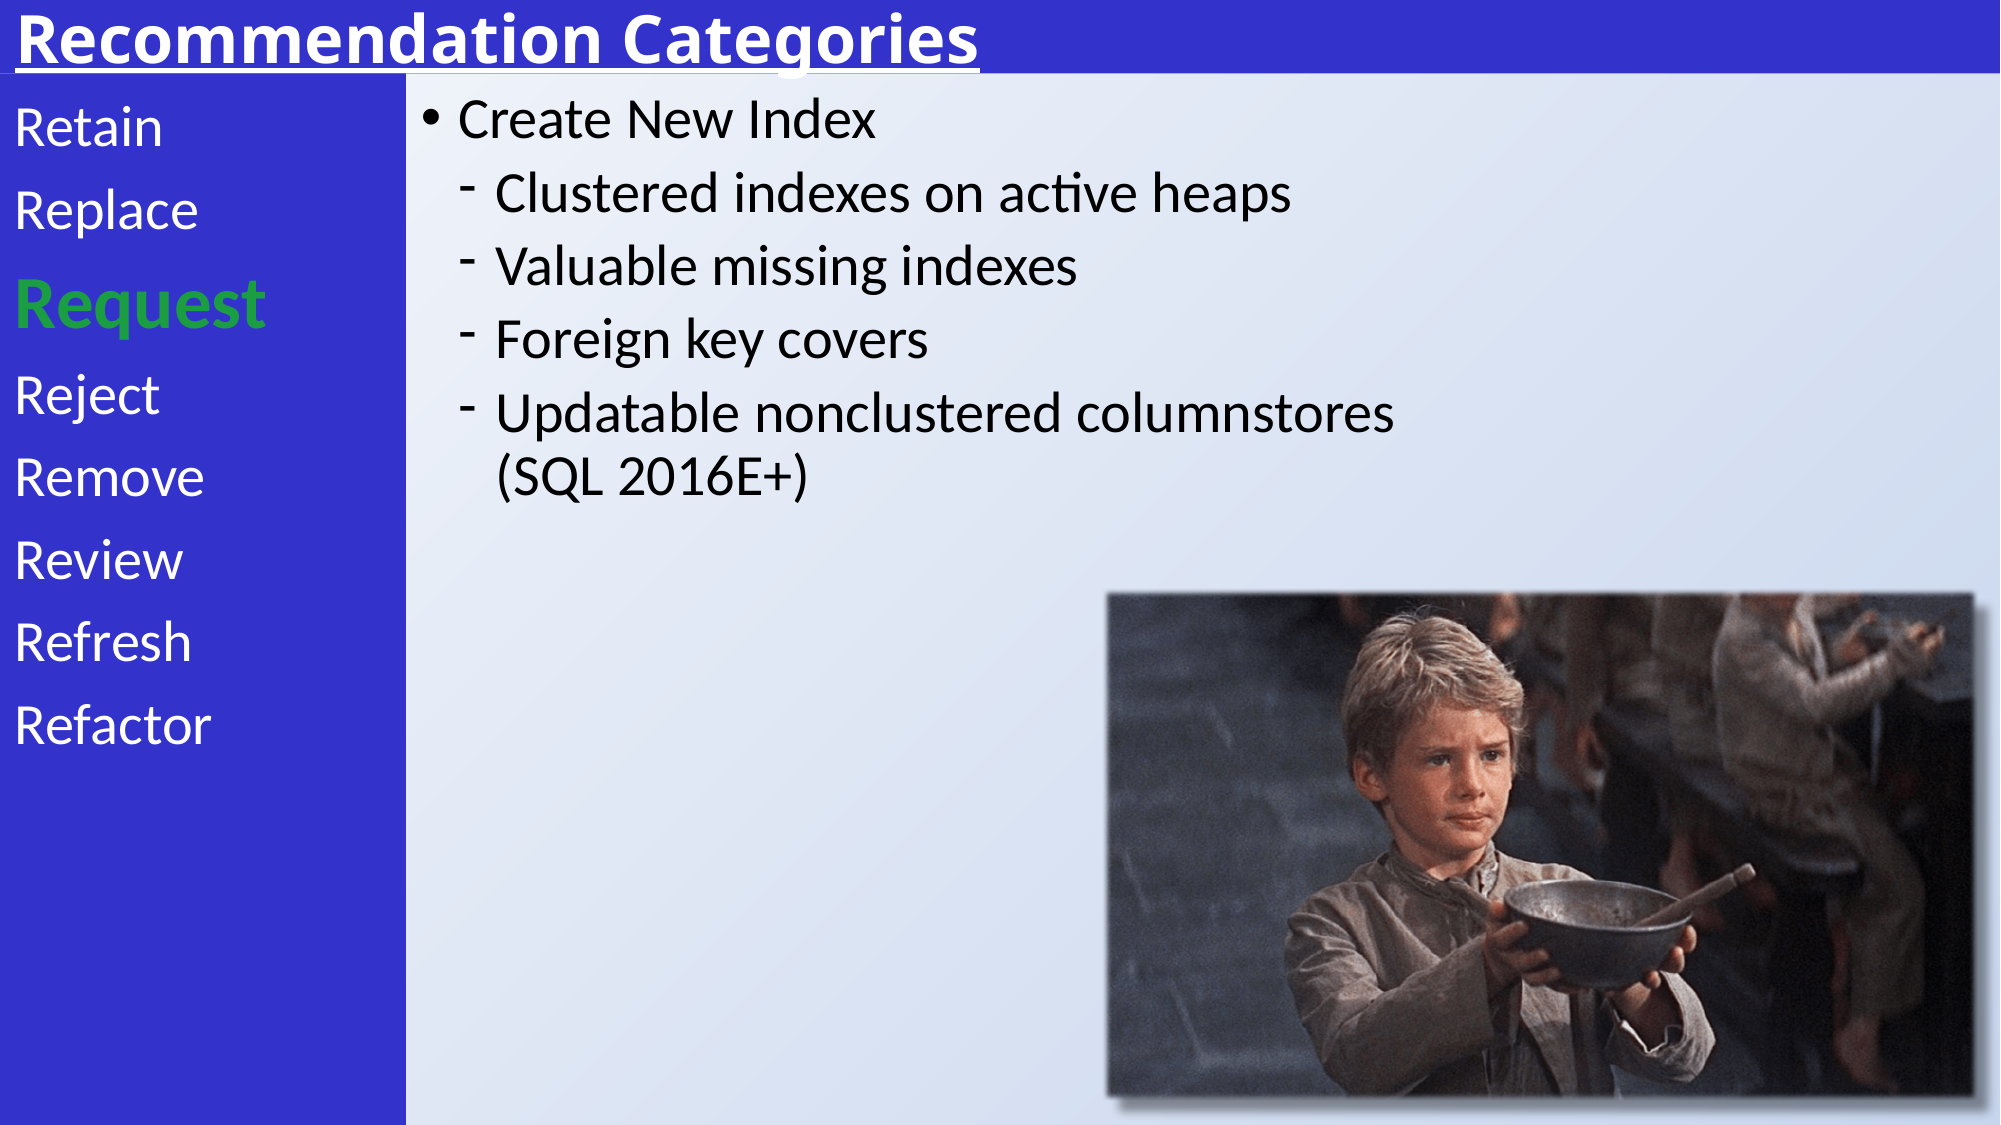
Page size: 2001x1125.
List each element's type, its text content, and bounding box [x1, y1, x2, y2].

list Create New Index Clustered indexes on active heaps Valuable missing indexes Foreign key covers Updatable nonclustered columnstores (SQL 2016E+) [406, 73, 2000, 1077]
picture [1101, 588, 1979, 1101]
list Retain Replace Request Reject Remove Review Refresh Refactor [0, 73, 406, 1125]
title Recommendation Categories [0, 0, 2000, 73]
